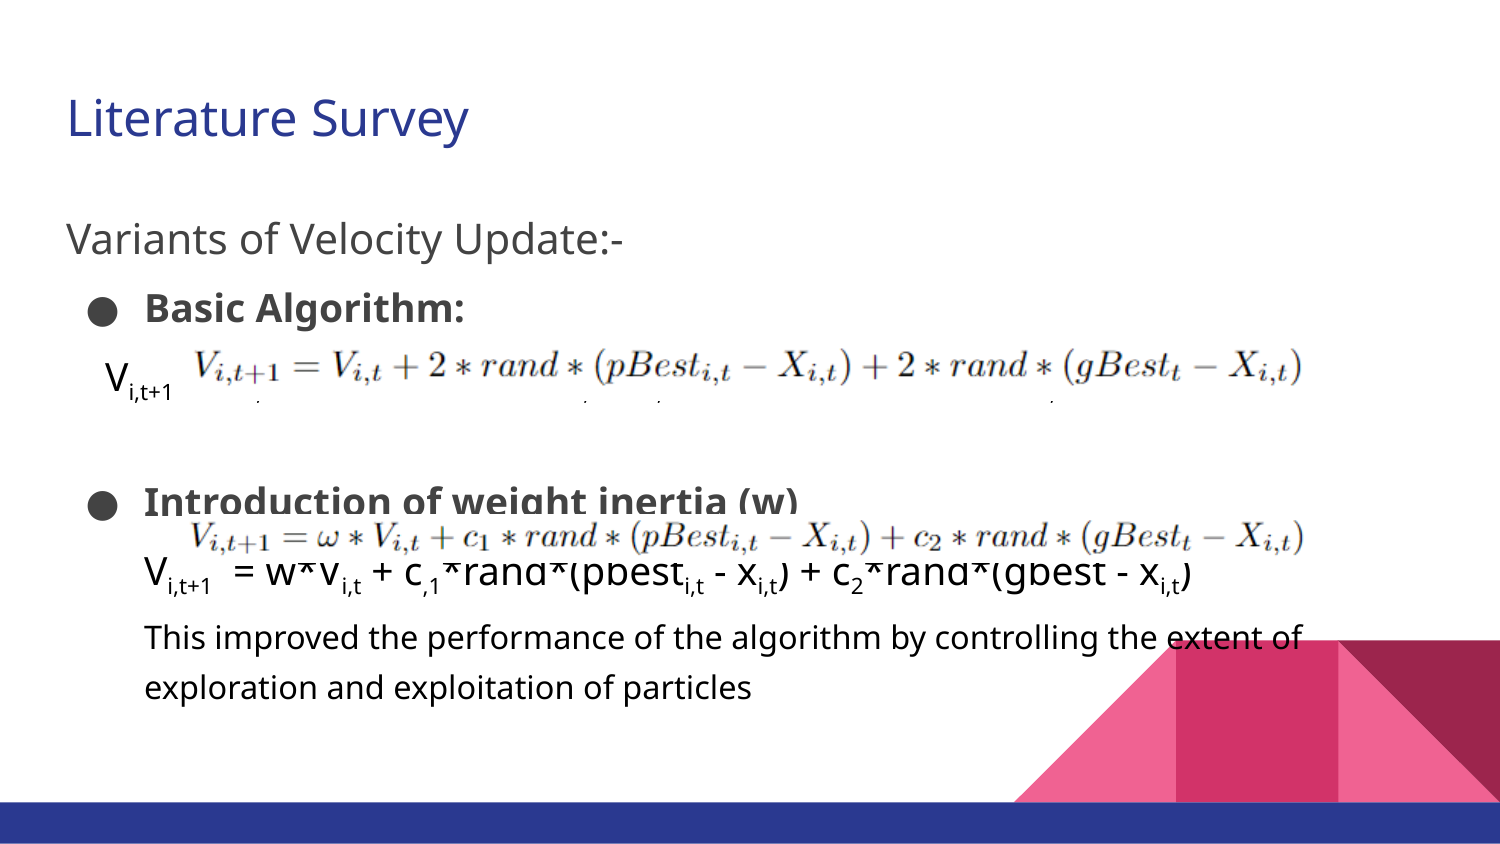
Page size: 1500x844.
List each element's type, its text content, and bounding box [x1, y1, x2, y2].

picture [186, 513, 1314, 563]
list Variants of Velocity Update:- Basic Algorithm: Vi,t+1 = Vi,t + 2*rand*(pbesti,t - xi,t) + 2*rand*(gbest - xi,t) Introduction of weight inertia (w) Vi,t+1 = w*Vi,t + c,1*rand*(pbesti,t - xi,t) + c2*rand*(gbest - xi,t) This improved the performance of the algorithm by controlling the extent of exploration and exploitation of particles [51, 185, 1449, 733]
title Literature Survey [51, 67, 1449, 167]
picture [186, 343, 1314, 401]
